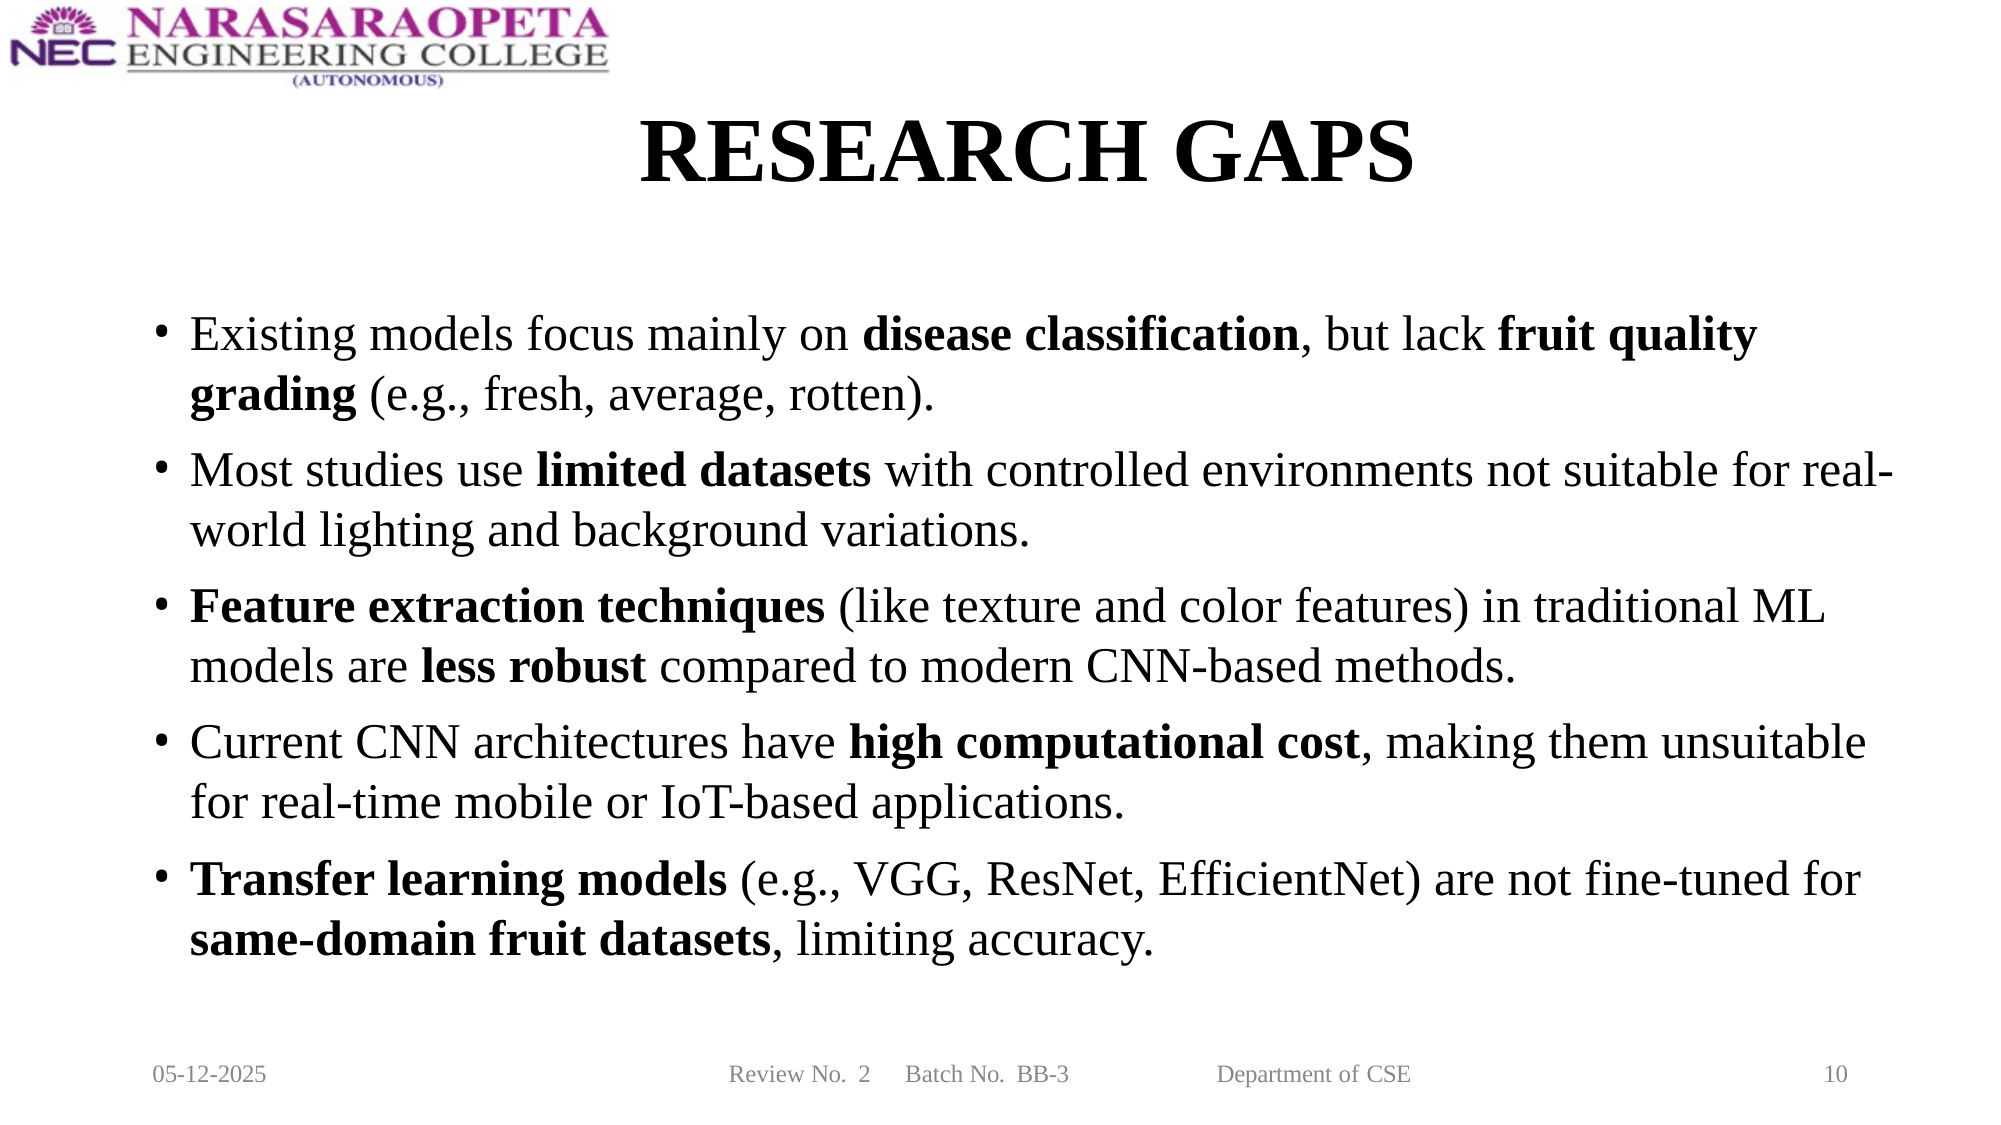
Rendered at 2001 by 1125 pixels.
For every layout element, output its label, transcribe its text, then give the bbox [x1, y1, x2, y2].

text_box Department of CSE [1214, 1058, 1416, 1088]
title RESEARCH GAPS [171, 46, 1829, 278]
text_box Review No. 2 [726, 1058, 888, 1088]
text_box Existing models focus mainly on disease classification, but lack fruit quality grading (e.g., fresh, average, rotten). Most studies use limited datasets with controlled environments not suitable for real-world lighting and background variations. Feature extraction techniques (like texture and color features) in traditional ML models are less robust compared to modern CNN-based methods. Current CNN architectures have high computational cost, making them unsuitable for real-time mobile or IoT-based applications. Transfer learning models (e.g., VGG, ResNet, EfficientNet) are not fine-tuned for same-domain fruit datasets, limiting accuracy. [150, 283, 1913, 966]
footer Batch No. BB-3 [903, 1058, 1088, 1125]
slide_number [150, 1058, 272, 1125]
picture [9, 6, 611, 89]
slide_number 10 [1821, 1058, 1857, 1125]
